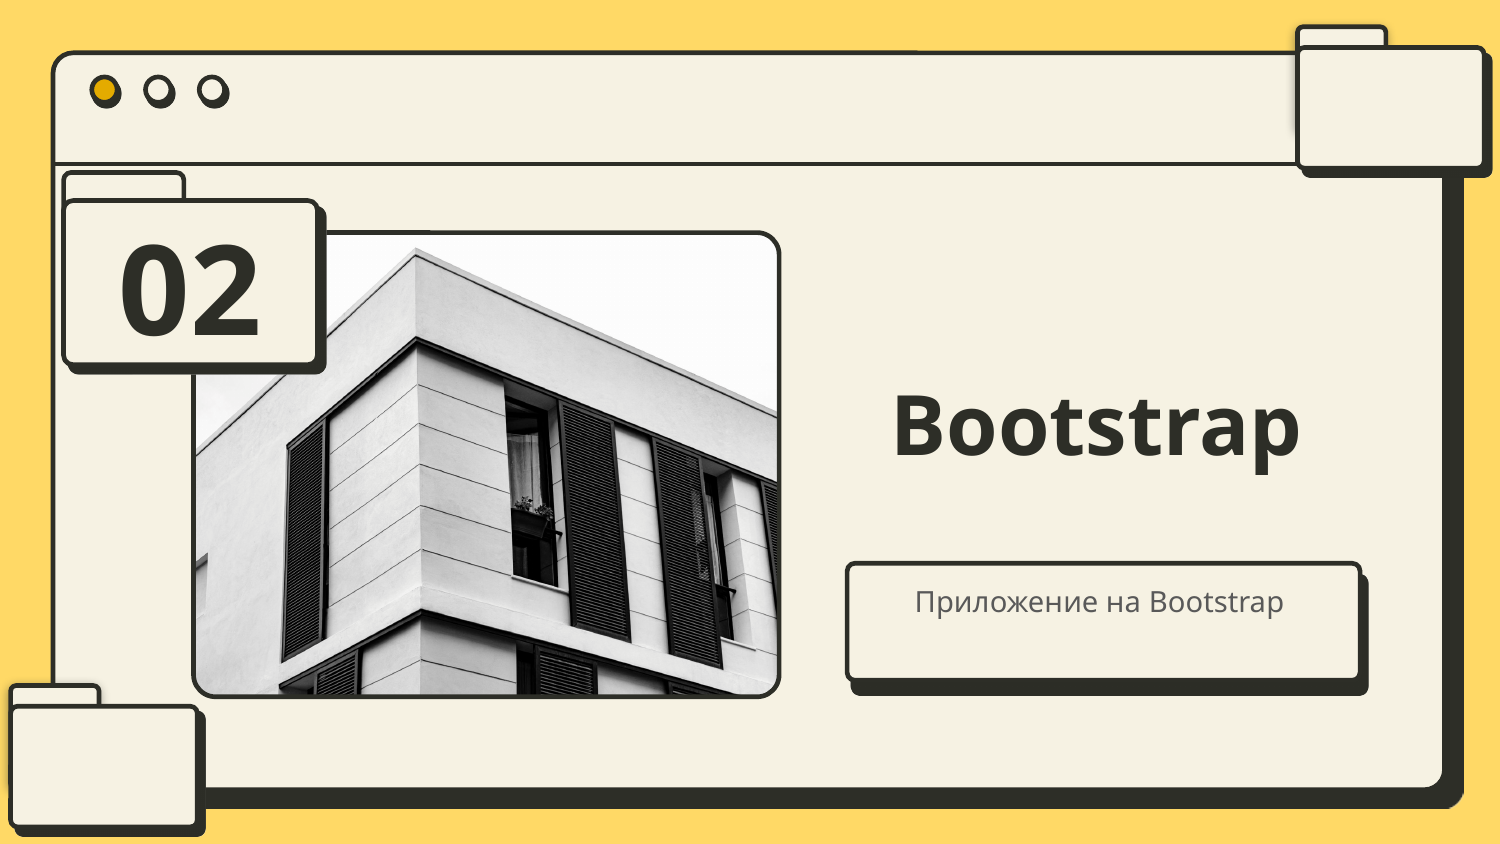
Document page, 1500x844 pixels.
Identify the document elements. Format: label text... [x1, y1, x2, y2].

picture [193, 232, 780, 697]
title Bootstrap [867, 353, 1326, 492]
subtitle Приложение на Bootstrap [867, 568, 1332, 686]
title 02 [53, 216, 58, 355]
title 02 [322, 216, 328, 231]
text_box [847, 563, 1361, 681]
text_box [63, 172, 318, 365]
